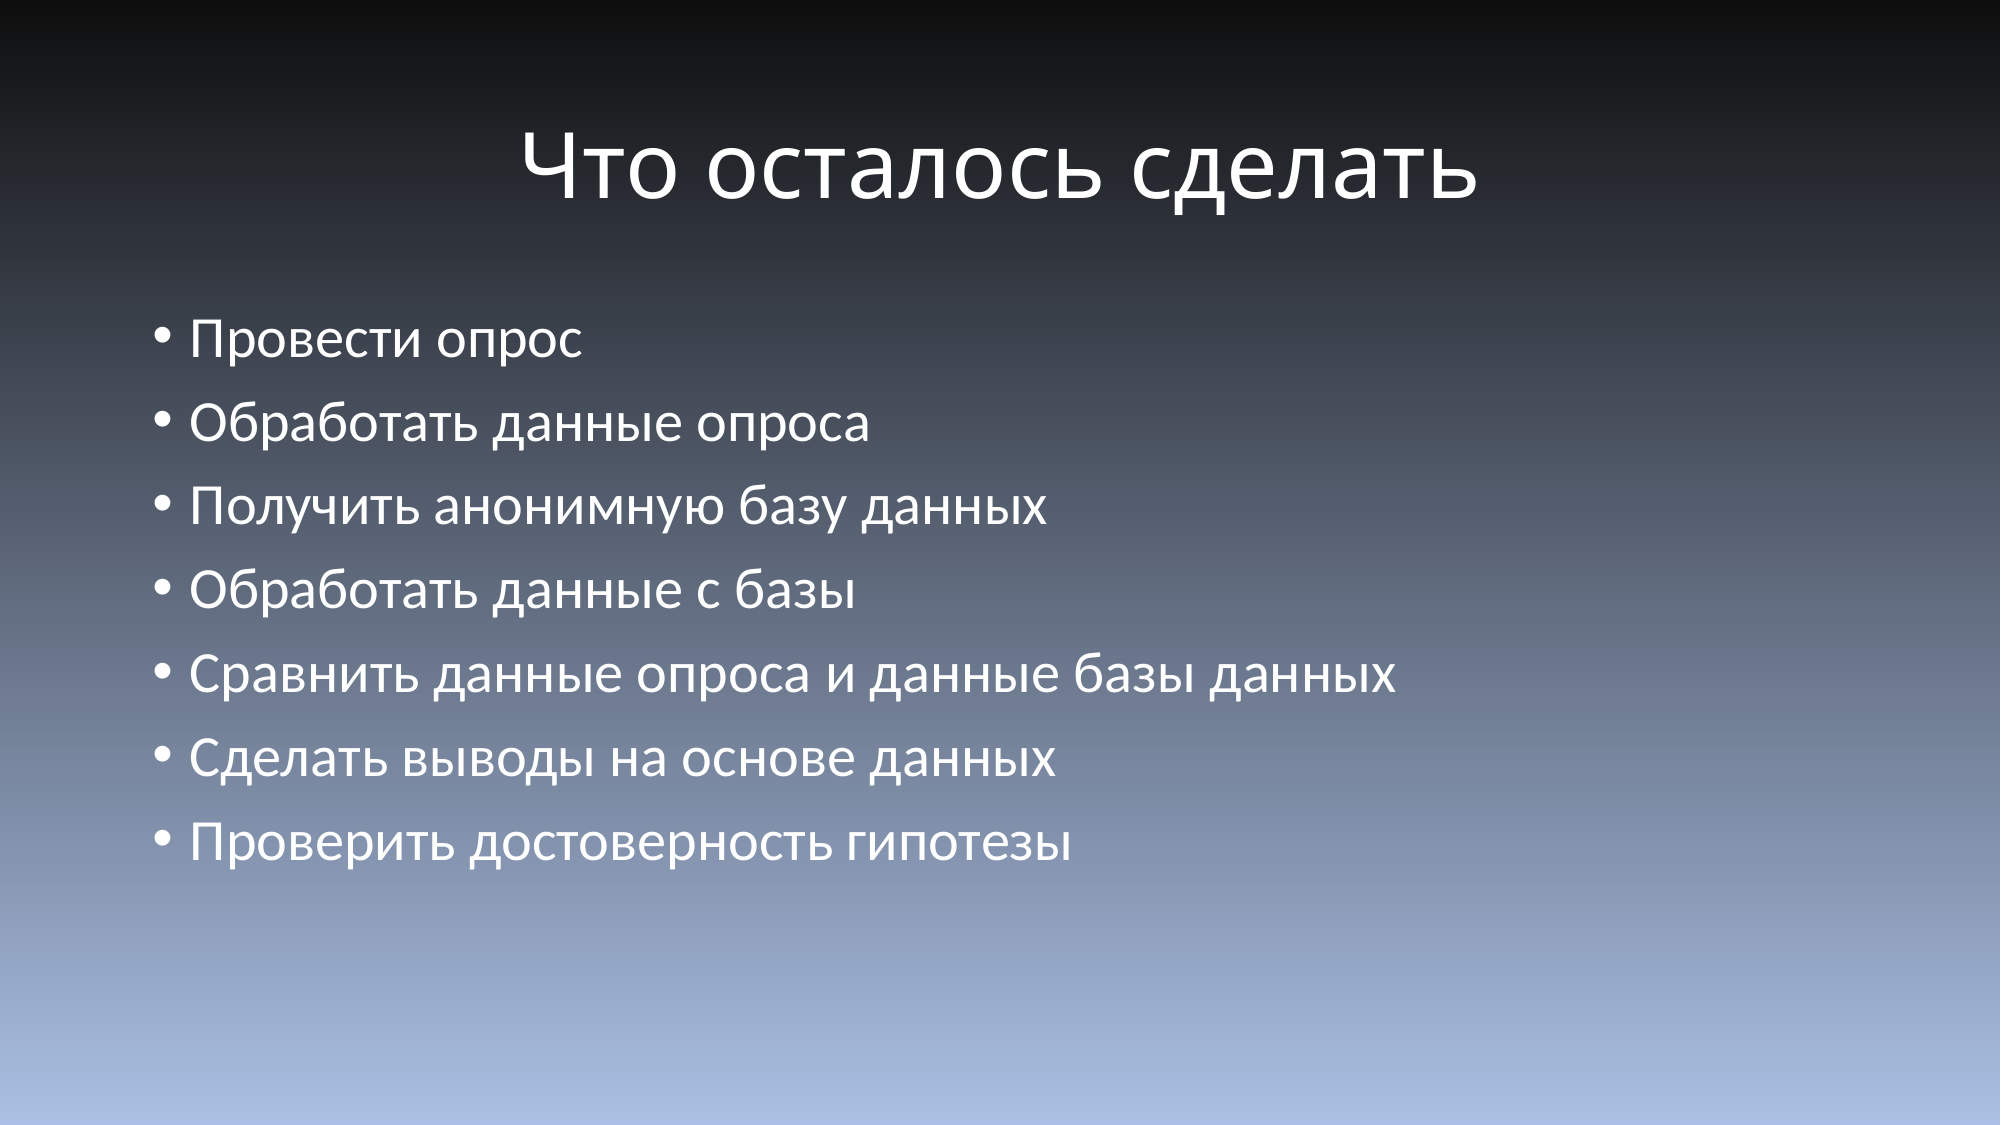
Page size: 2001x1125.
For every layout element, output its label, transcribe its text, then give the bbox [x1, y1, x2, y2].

list Провести опрос Обработать данные опроса Получить анонимную базу данных Обработать данные с базы Сравнить данные опроса и данные базы данных Сделать выводы на основе данных Проверить достоверность гипотезы [137, 299, 1863, 1014]
title Что осталось сделать [137, 59, 1863, 278]
